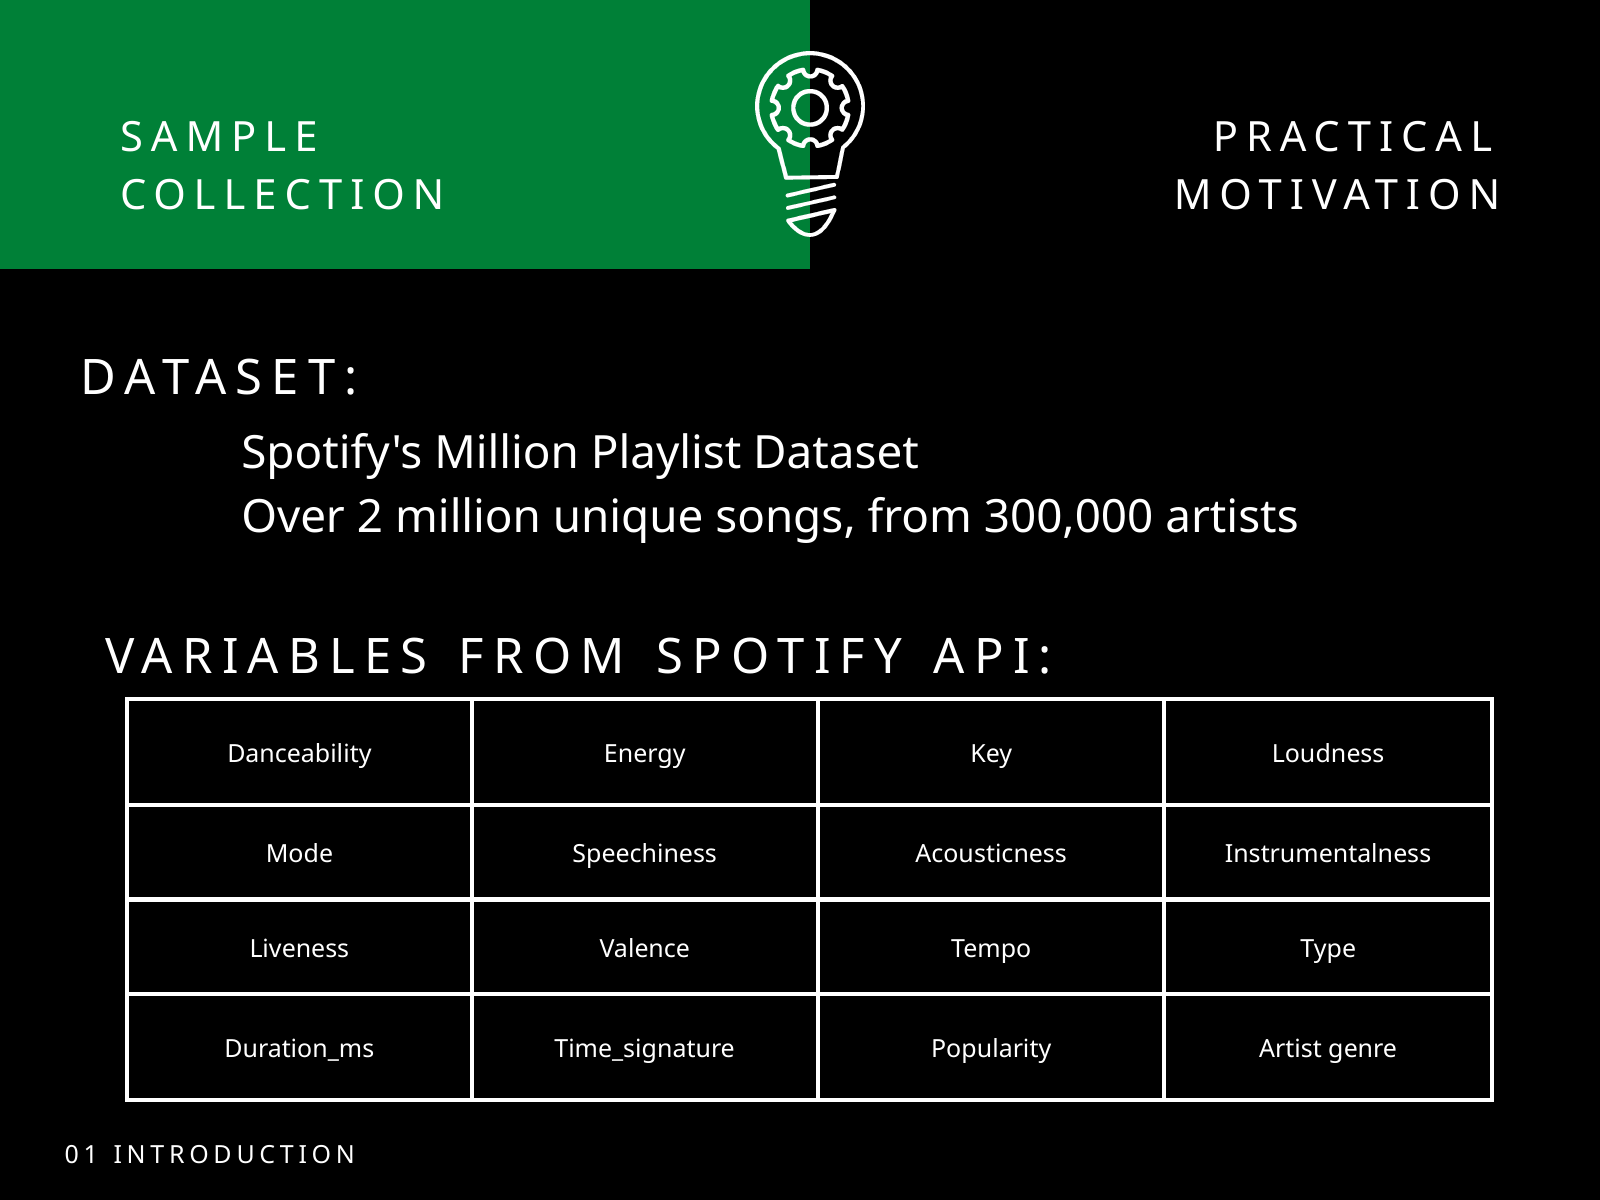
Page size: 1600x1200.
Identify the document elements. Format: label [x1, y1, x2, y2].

text_box [0, 0, 528, 552]
picture [754, 51, 865, 237]
text_box [0, 0, 1600, 1200]
